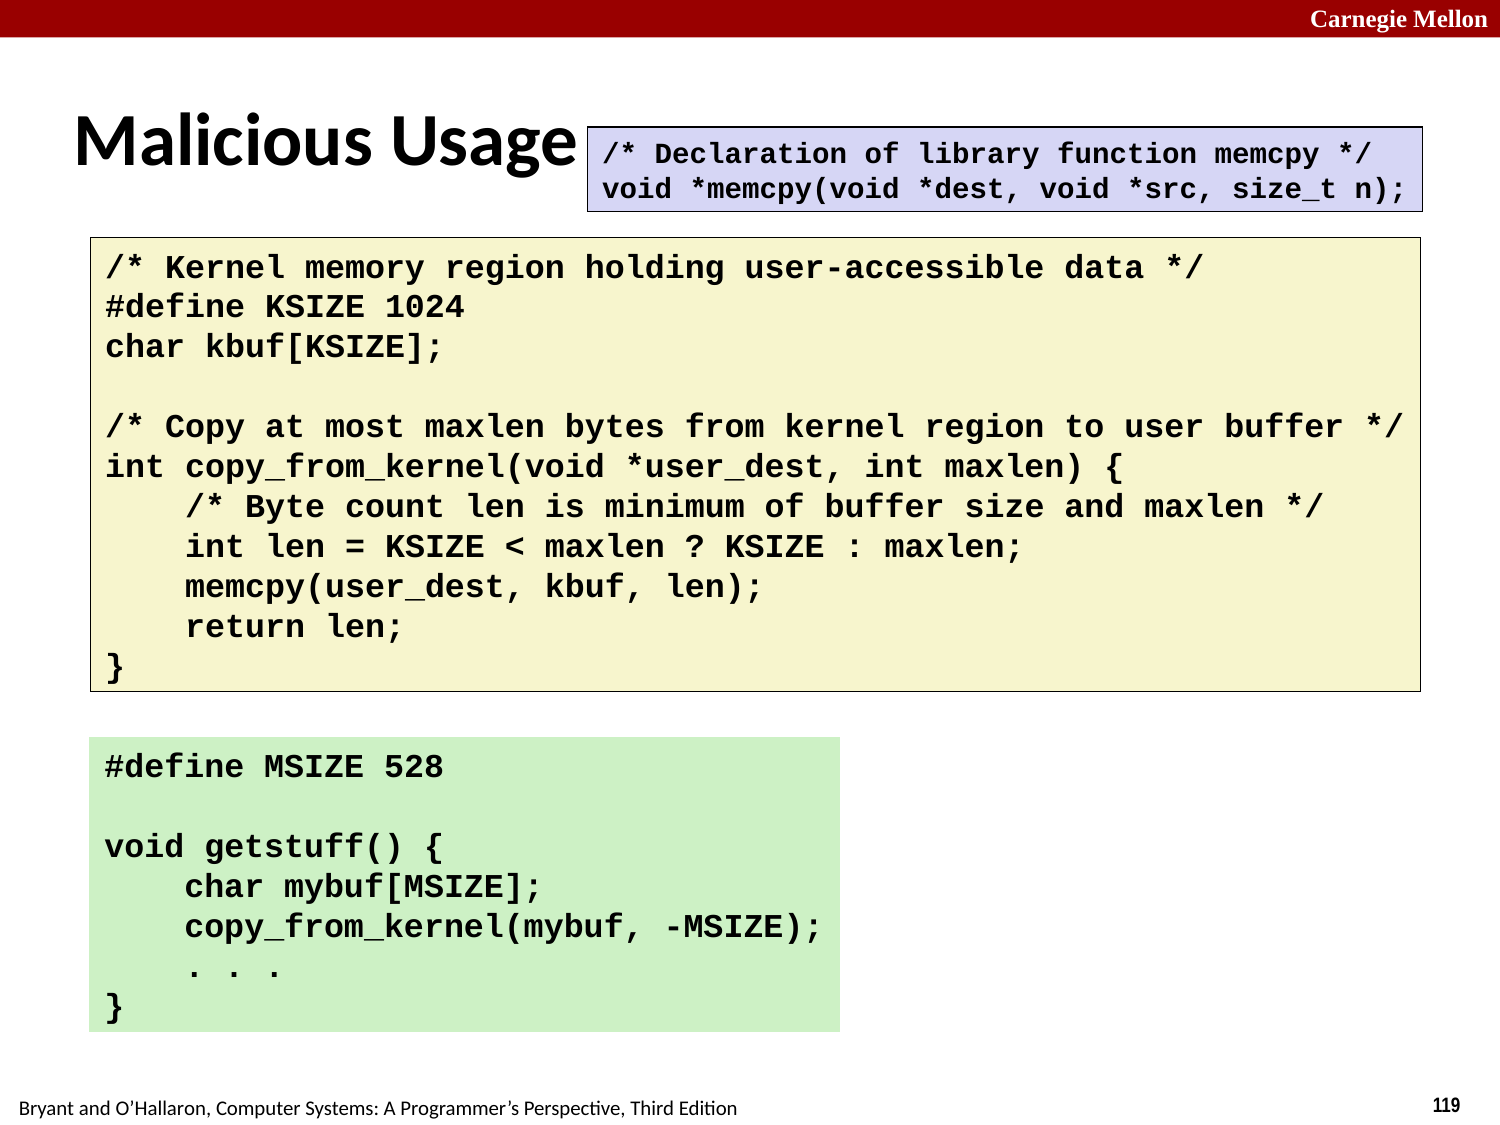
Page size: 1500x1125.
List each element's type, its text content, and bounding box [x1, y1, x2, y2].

text_box /* Declaration of library function memcpy */ void *memcpy(void *dest, void *src, size_t n); [587, 127, 1423, 212]
title Malicious Usage [58, 72, 1305, 199]
text_box /* Kernel memory region holding user-accessible data */ #define KSIZE 1024 char kbuf[KSIZE]; /* Copy at most maxlen bytes from kernel region to user buffer */ int copy_from_kernel(void *user_dest, int maxlen) { /* Byte count len is minimum of buffer size and maxlen */ int len = KSIZE < maxlen ? KSIZE : maxlen; memcpy(user_dest, kbuf, len); return len; } [90, 237, 1421, 692]
text_box #define MSIZE 528 void getstuff() { char mybuf[MSIZE]; copy_from_kernel(mybuf, -MSIZE); . . . } [89, 737, 840, 1032]
